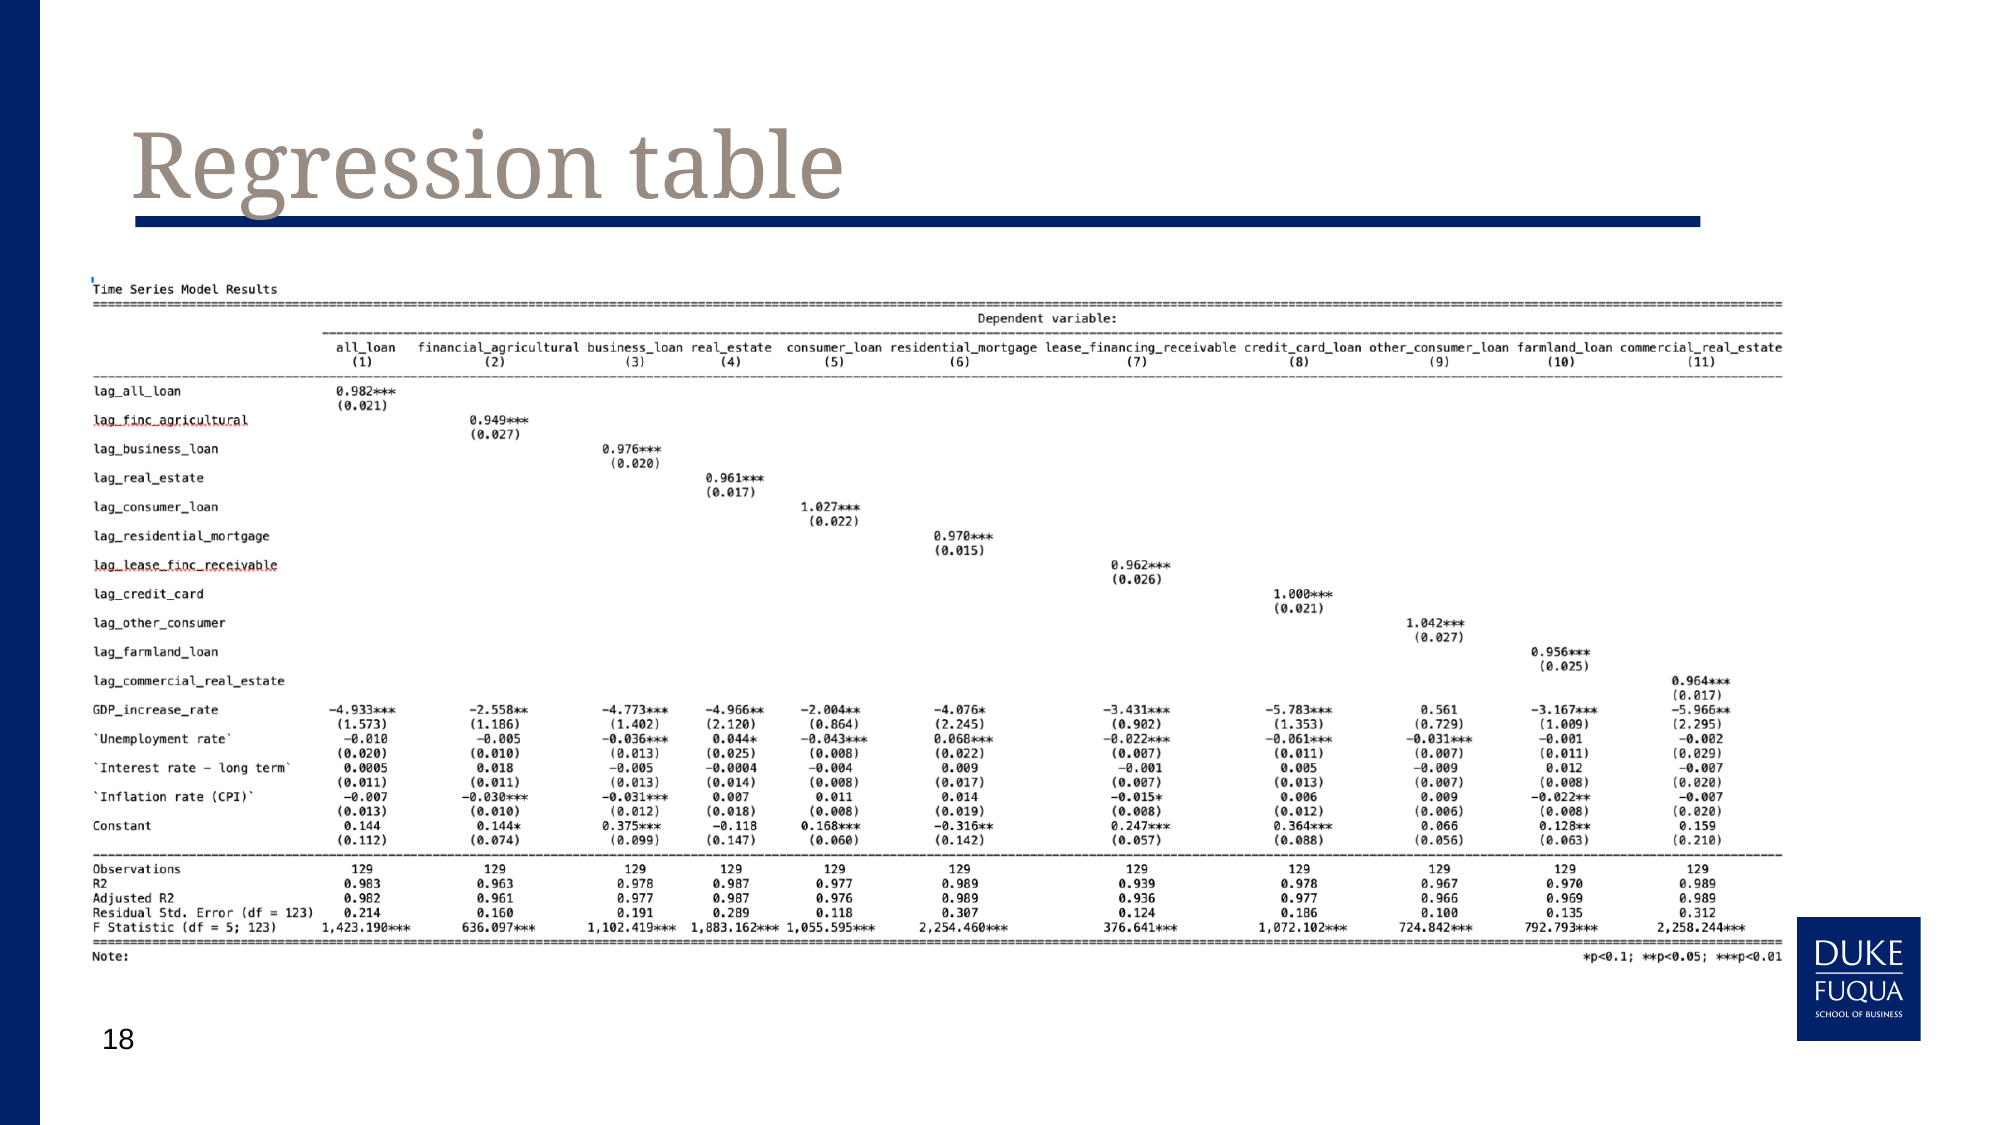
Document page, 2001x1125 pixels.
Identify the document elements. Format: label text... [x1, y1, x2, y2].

title Regression table [115, 59, 1841, 278]
picture [1797, 917, 1921, 1041]
picture [90, 277, 1793, 992]
